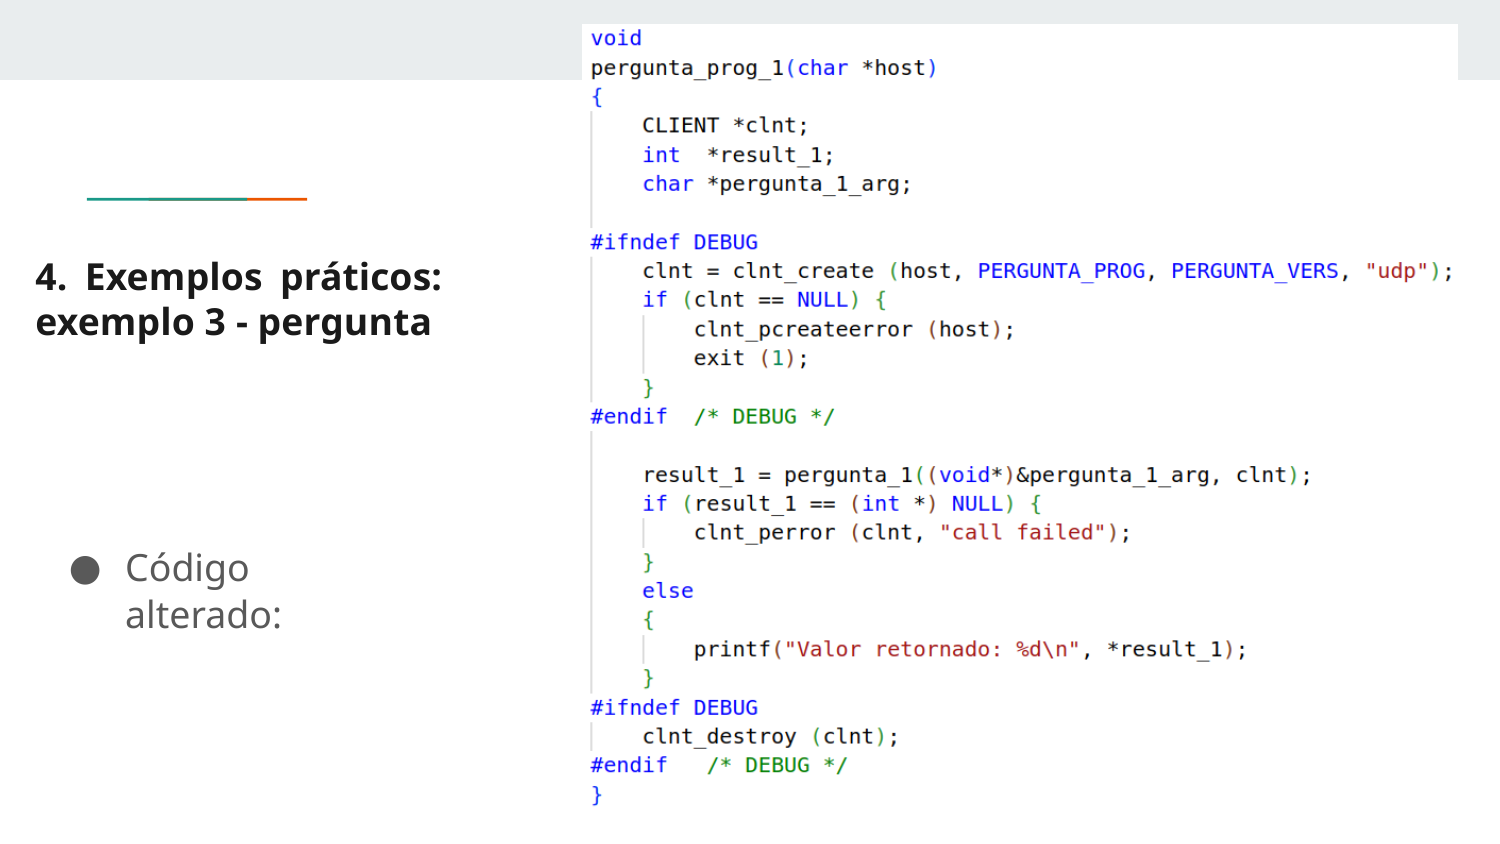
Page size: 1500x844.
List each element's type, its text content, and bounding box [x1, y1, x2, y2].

list Código alterado: [35, 526, 318, 727]
title 4. Exemplos práticos: exemplo 3 - pergunta [20, 237, 458, 394]
picture [582, 24, 1458, 819]
